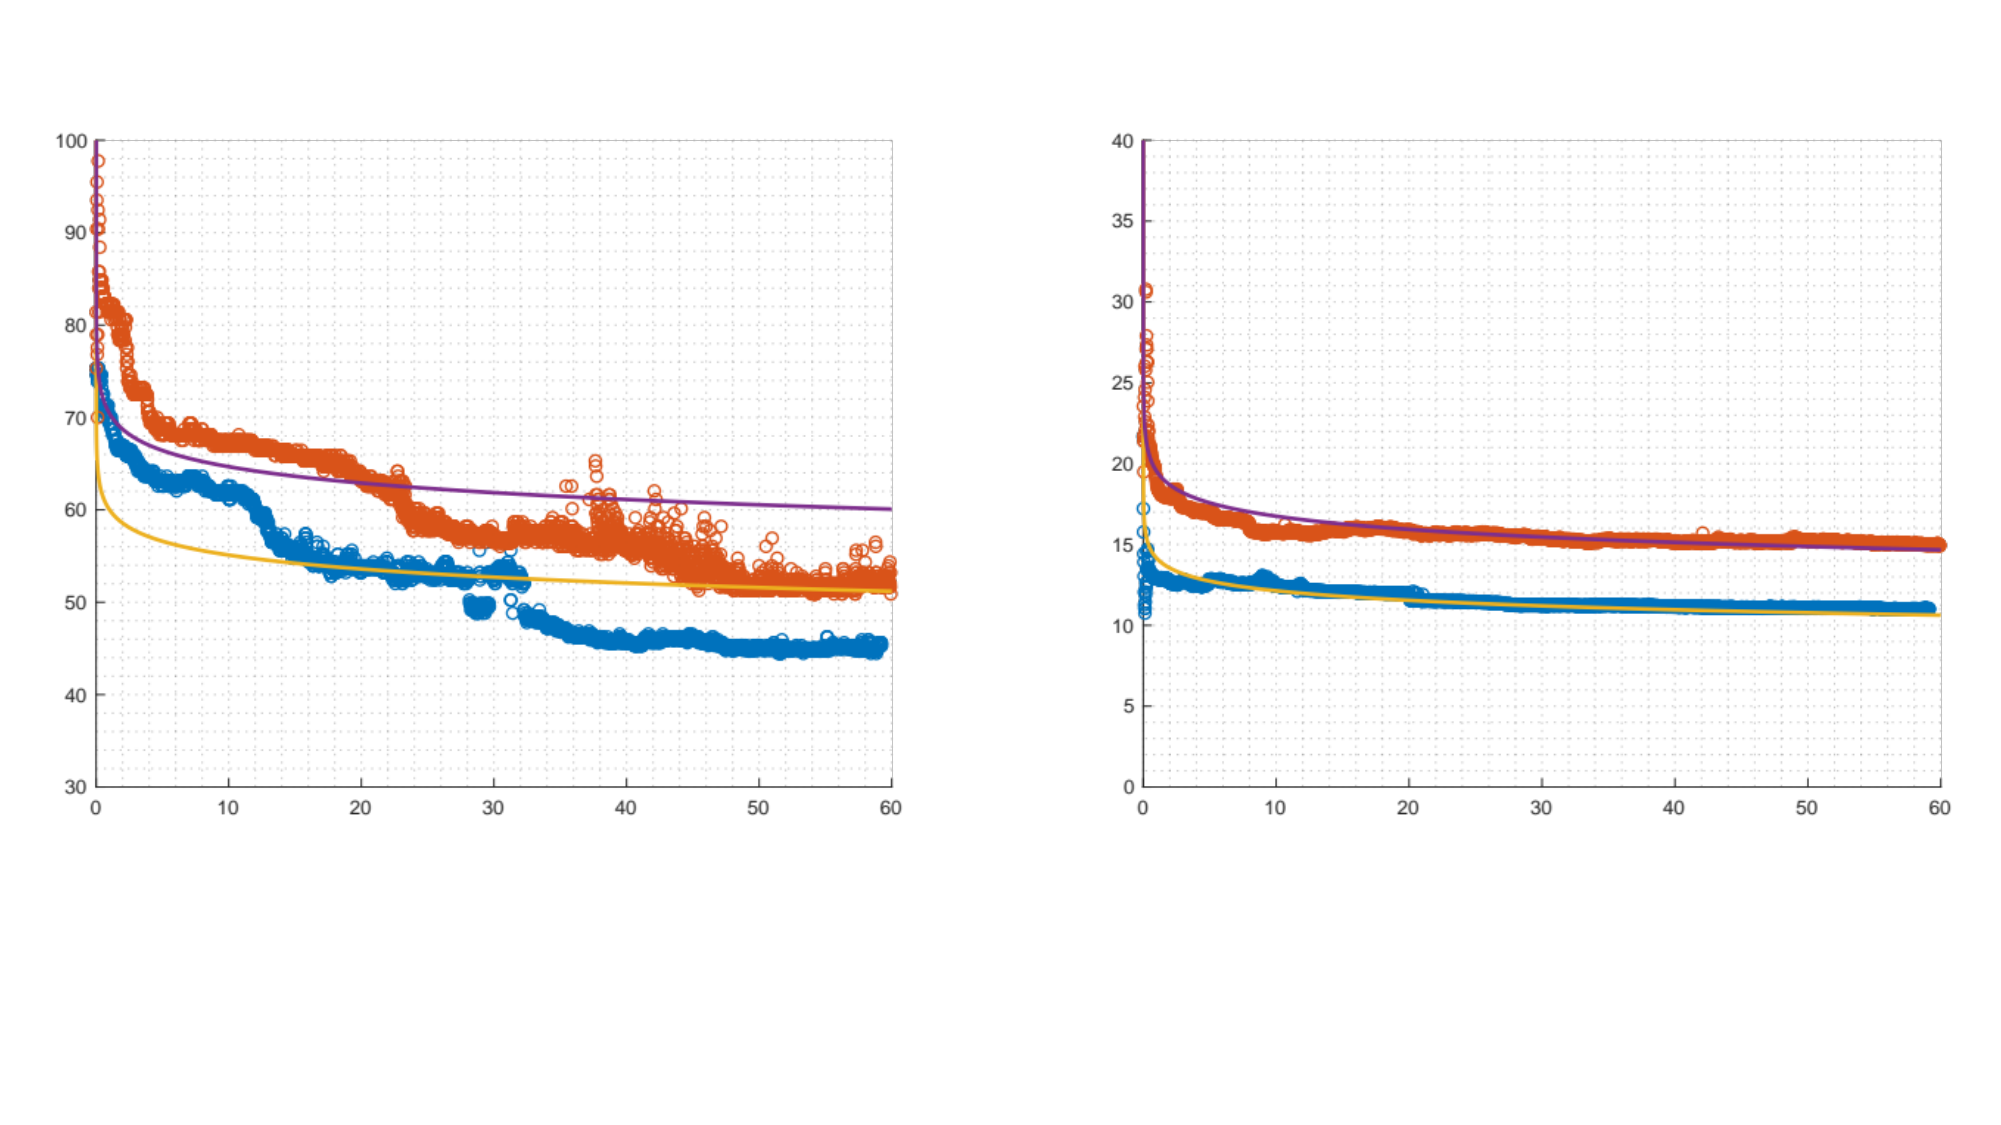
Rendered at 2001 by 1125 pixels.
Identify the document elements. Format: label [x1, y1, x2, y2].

picture [0, 0, 2000, 910]
